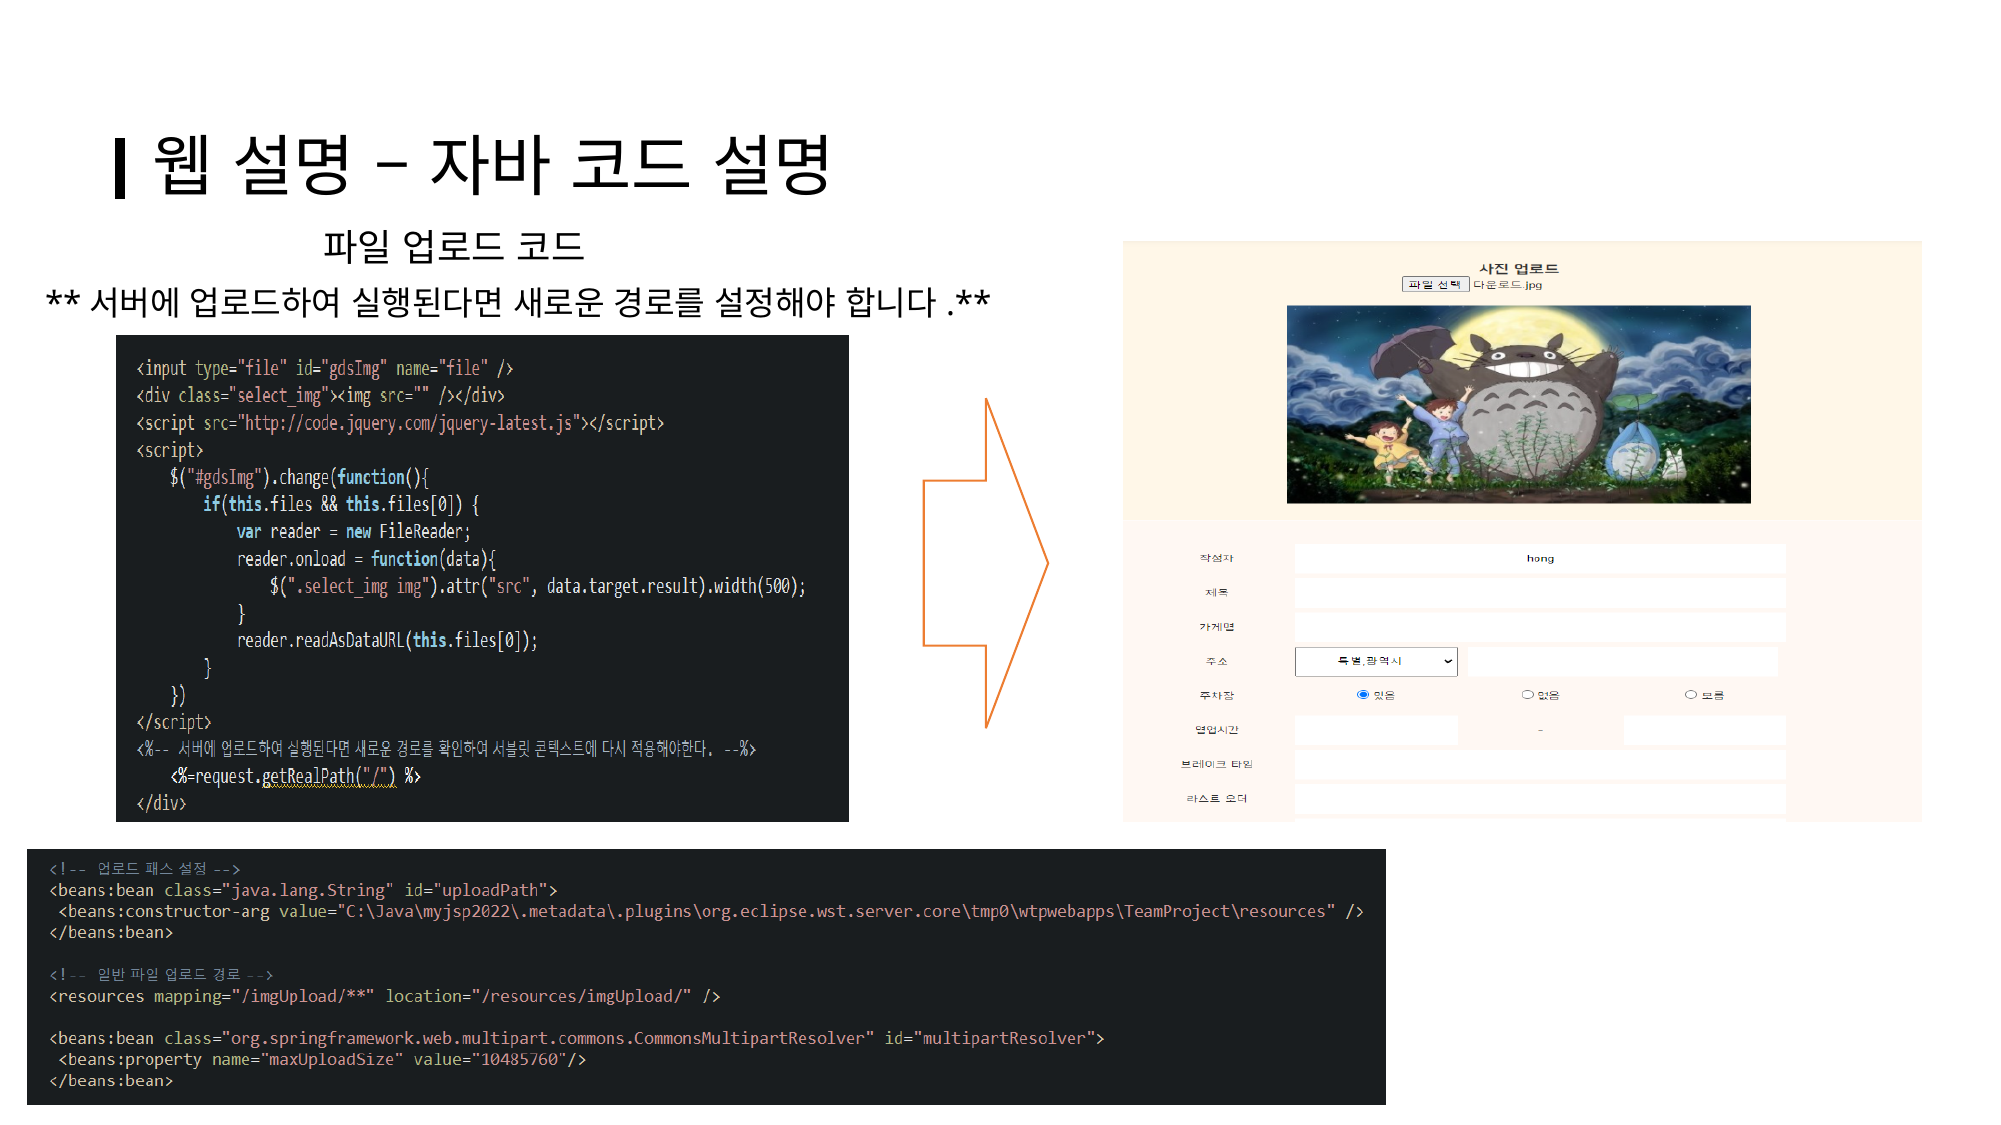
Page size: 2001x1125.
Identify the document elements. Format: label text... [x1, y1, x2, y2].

text_box [922, 397, 1050, 729]
text_box 웹 설명 – 자바 코드 설명 [137, 59, 1863, 278]
text_box **서버에 업로드하여 실행된다면 새로운 경로를 설정해야 합니다.** [30, 274, 1063, 330]
picture [116, 335, 849, 822]
text_box 파일 업로드 코드 [308, 216, 656, 274]
picture [1123, 241, 1922, 822]
text_box [115, 138, 125, 199]
picture [27, 849, 1386, 1105]
